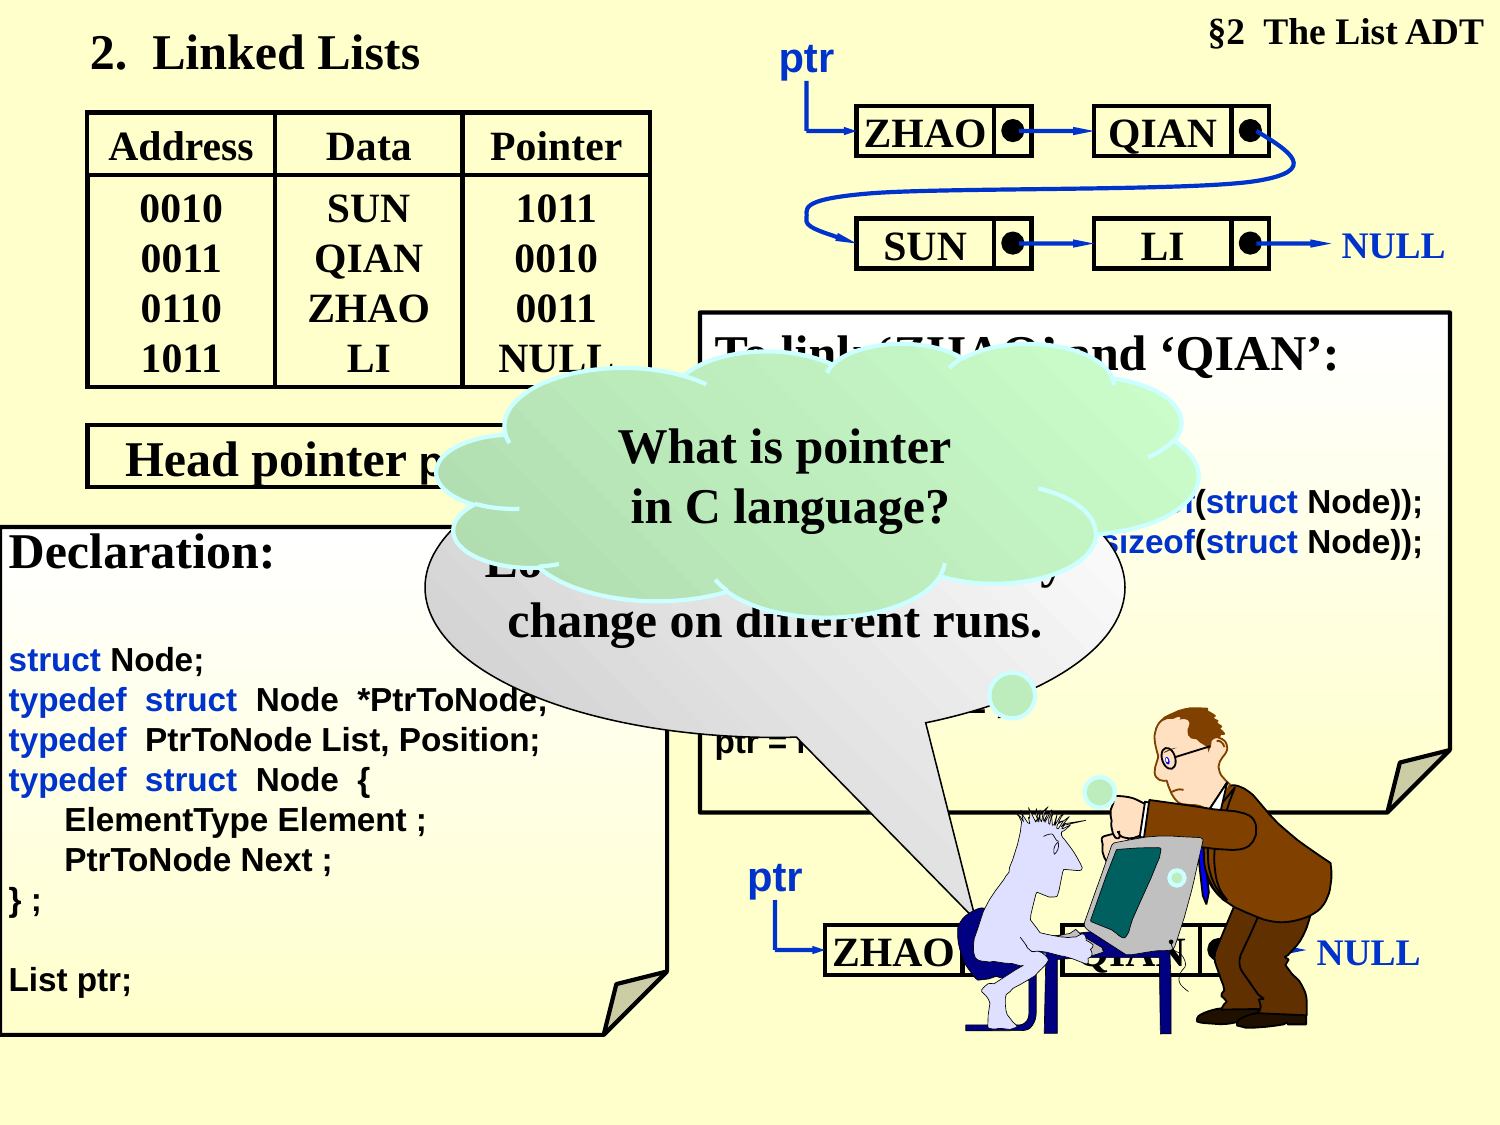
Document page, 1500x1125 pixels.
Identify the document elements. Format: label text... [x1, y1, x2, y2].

text_box [1269, 239, 1332, 248]
text_box Declaration: struct Node; typedef struct Node *PtrToNode; typedef PtrToNode List, Position; typedef struct Node { ElementType Element ; PtrToNode Next ; } ; List ptr; [0, 527, 436, 1035]
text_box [856, 105, 1032, 156]
text_box [1032, 239, 1093, 248]
text_box [806, 138, 1294, 244]
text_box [1332, 849, 1413, 975]
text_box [1093, 105, 1269, 156]
text_box [1032, 126, 1093, 136]
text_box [856, 218, 1032, 269]
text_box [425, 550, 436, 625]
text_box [436, 342, 1332, 1035]
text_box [87, 112, 651, 488]
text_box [768, 30, 857, 131]
text_box NULL [1349, 224, 1438, 263]
text_box To link ‘ZHAO’ and ‘QIAN’: PtrToNode N1, N2 ; N1 = (PtrToNode)malloc(sizeof(struct Node)); N2 = (PtrToNode)malloc(sizeof(struct Node)); N1->Element = ‘ZHAO’ ; N2->Element = ‘QIAN’ ; N1->Next = N2 ; N2->Next = NULL ; ptr = N1 ; [699, 312, 1450, 813]
text_box §2 The List ADT [1137, 0, 1499, 60]
text_box 2. Linked Lists [75, 12, 488, 88]
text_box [1093, 218, 1269, 269]
